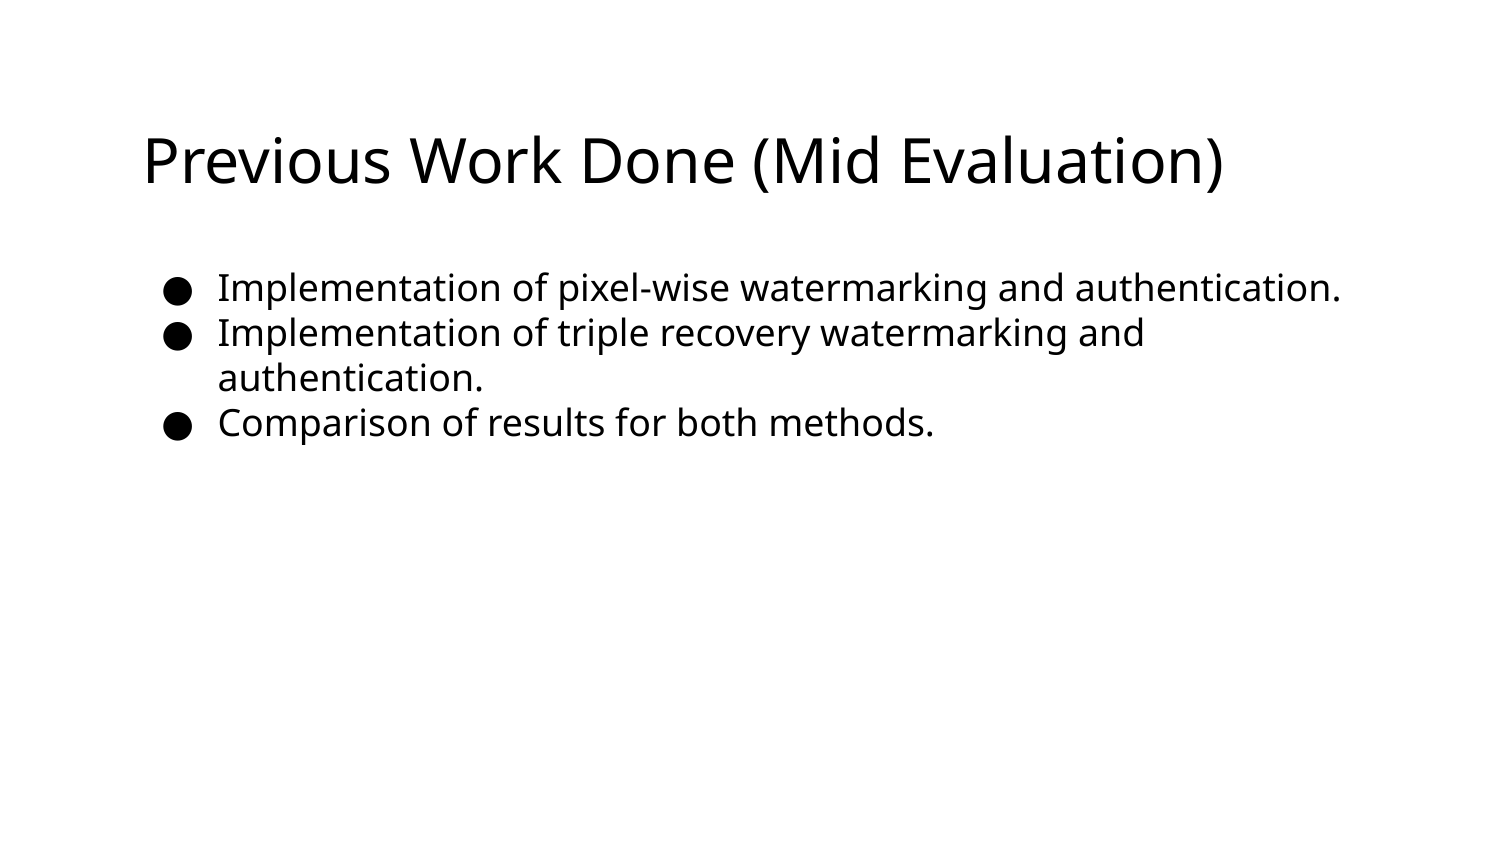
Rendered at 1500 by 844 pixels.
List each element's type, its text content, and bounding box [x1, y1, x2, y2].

title Previous Work Done (Mid Evaluation) [131, 79, 1369, 248]
list Implementation of pixel-wise watermarking and authentication. Implementation of triple recovery watermarking and authentication. Comparison of results for both methods. [131, 258, 1369, 743]
